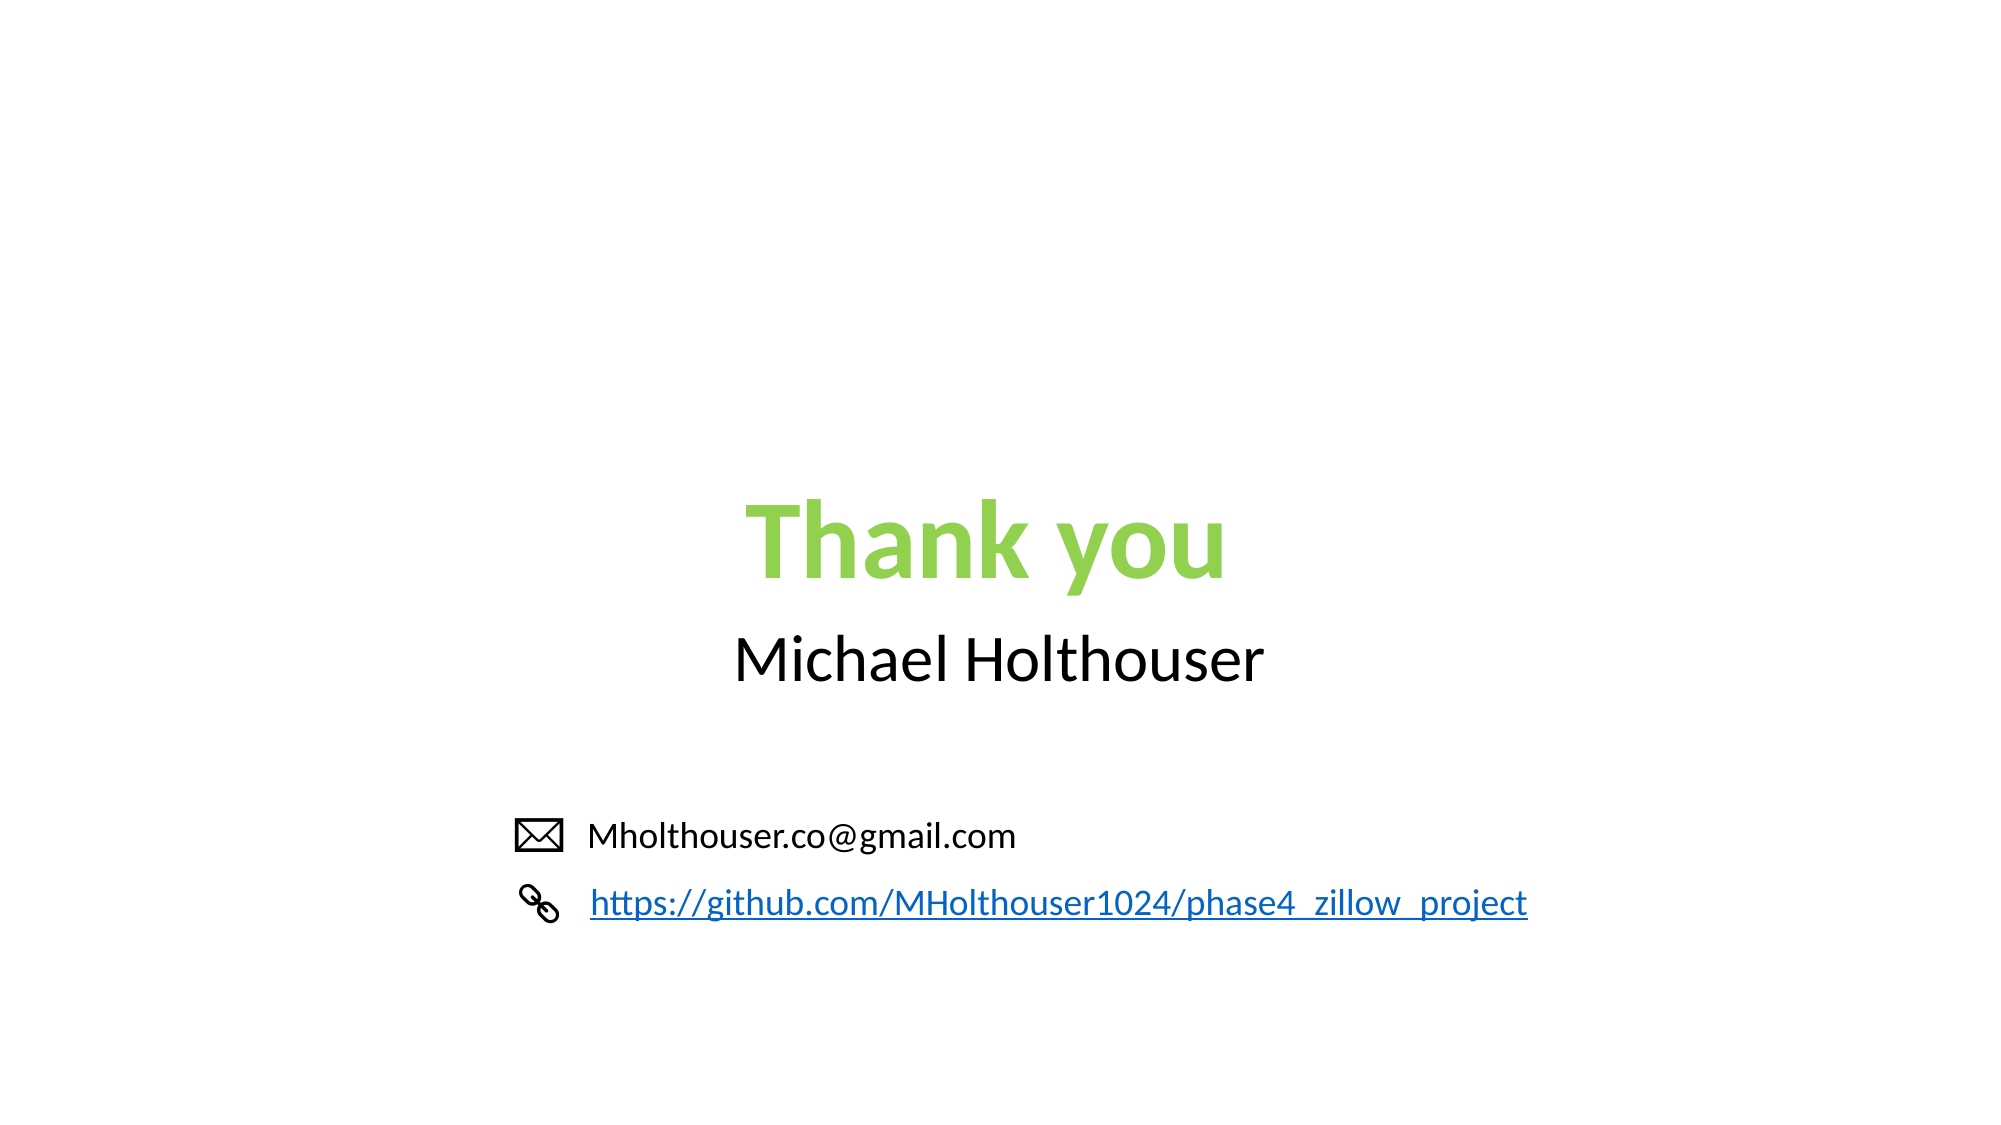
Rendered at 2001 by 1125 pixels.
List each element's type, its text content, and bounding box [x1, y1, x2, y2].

text_box https://github.com/MHolthouser1024/phase4_zillow_project [575, 870, 1544, 931]
list Thank you Michael Holthouser [137, 299, 1863, 701]
picture [511, 876, 567, 931]
picture [510, 806, 568, 864]
text_box Mholthouser.co@gmail.com [572, 804, 1033, 864]
